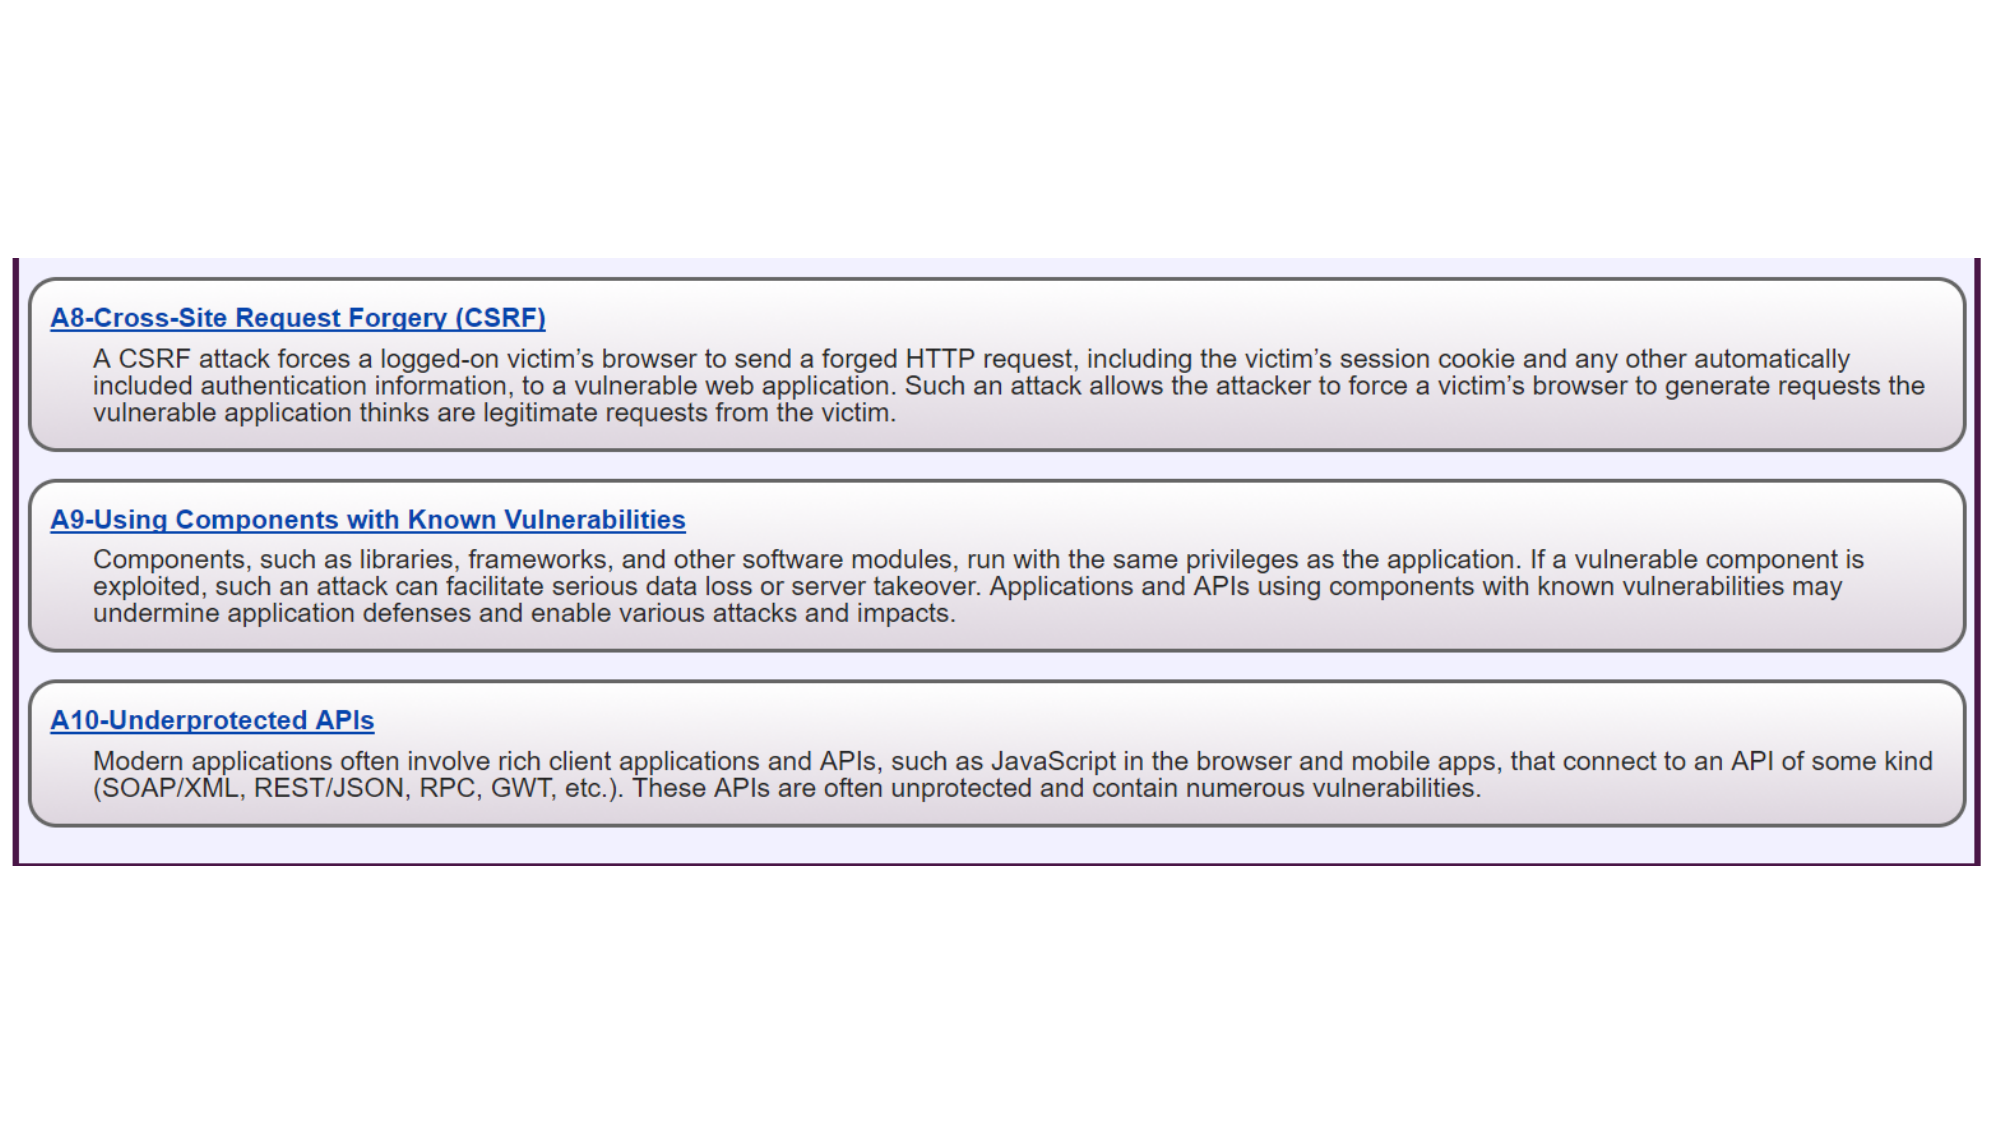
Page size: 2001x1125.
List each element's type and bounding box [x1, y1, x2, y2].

picture [0, 258, 2000, 867]
